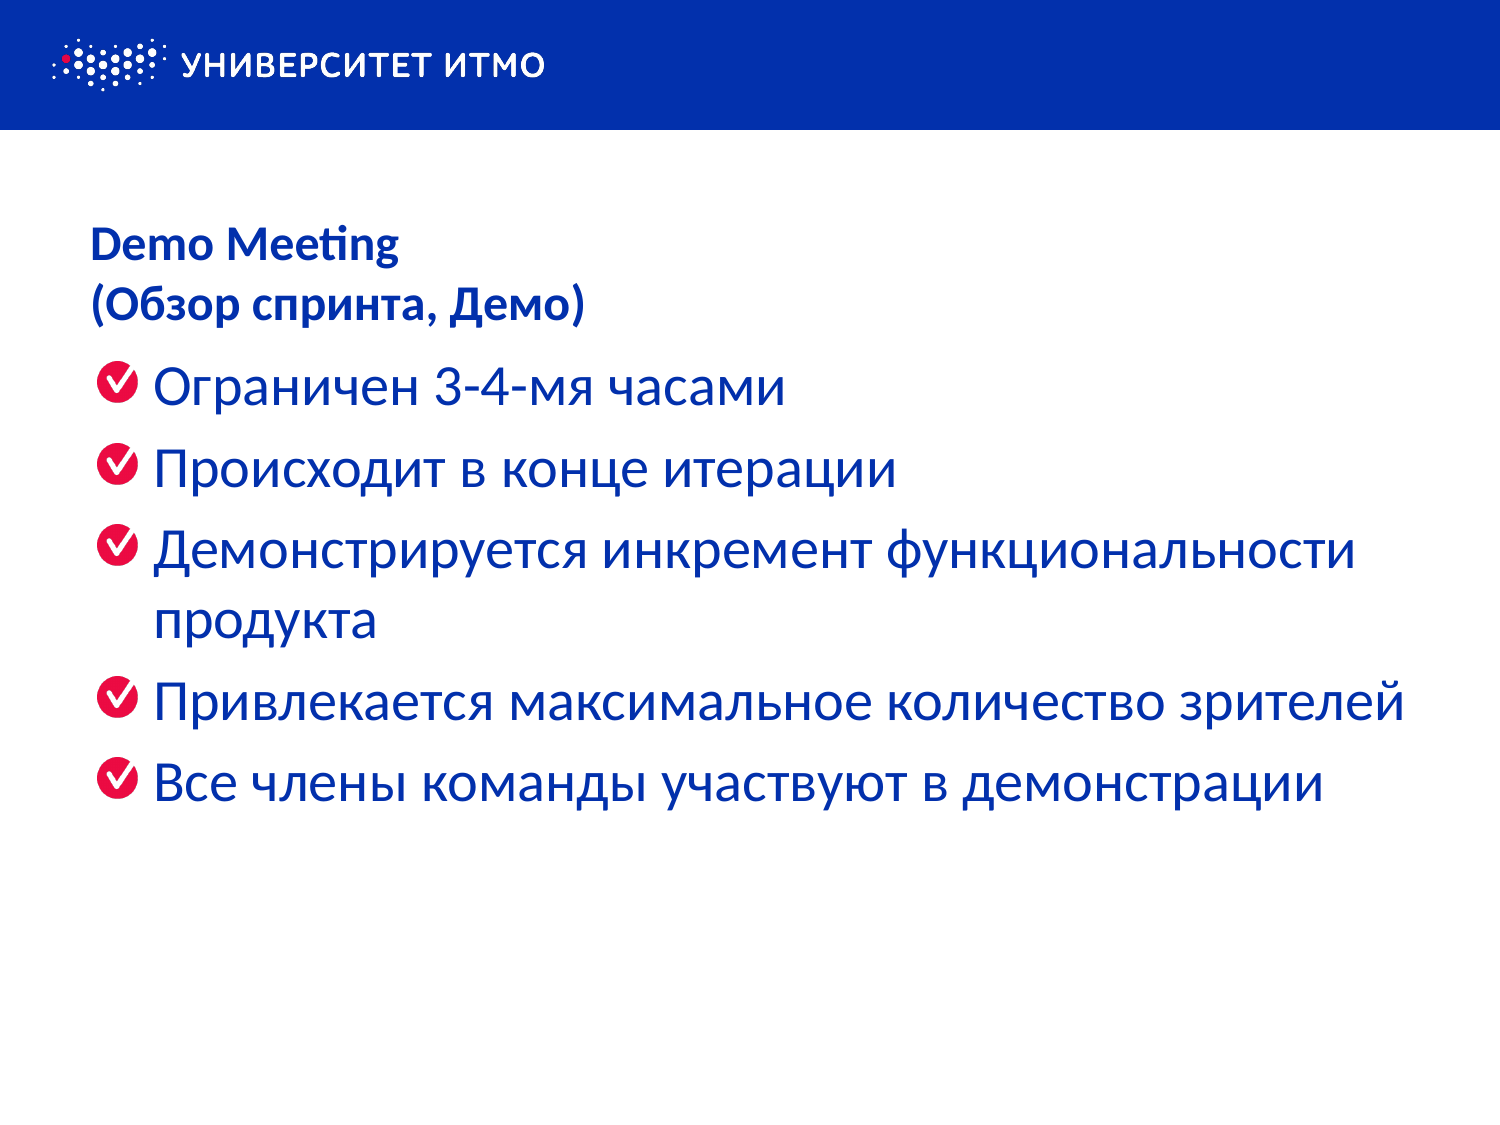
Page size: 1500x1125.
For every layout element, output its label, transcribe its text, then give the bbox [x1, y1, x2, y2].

picture [97, 524, 138, 566]
picture [97, 676, 138, 718]
picture [97, 361, 138, 403]
list Ограничен 3-4-мя часами Происходит в конце итерации Демонстрируется инкремент функциональности продукта Привлекается максимальное количество зрителей Все члены команды участвуют в демонстрации [82, 339, 1500, 1041]
title Demo Meeting (Обзор спринта, Демо) [75, 202, 1425, 339]
picture [0, 0, 596, 130]
picture [97, 757, 138, 799]
picture [97, 443, 138, 485]
